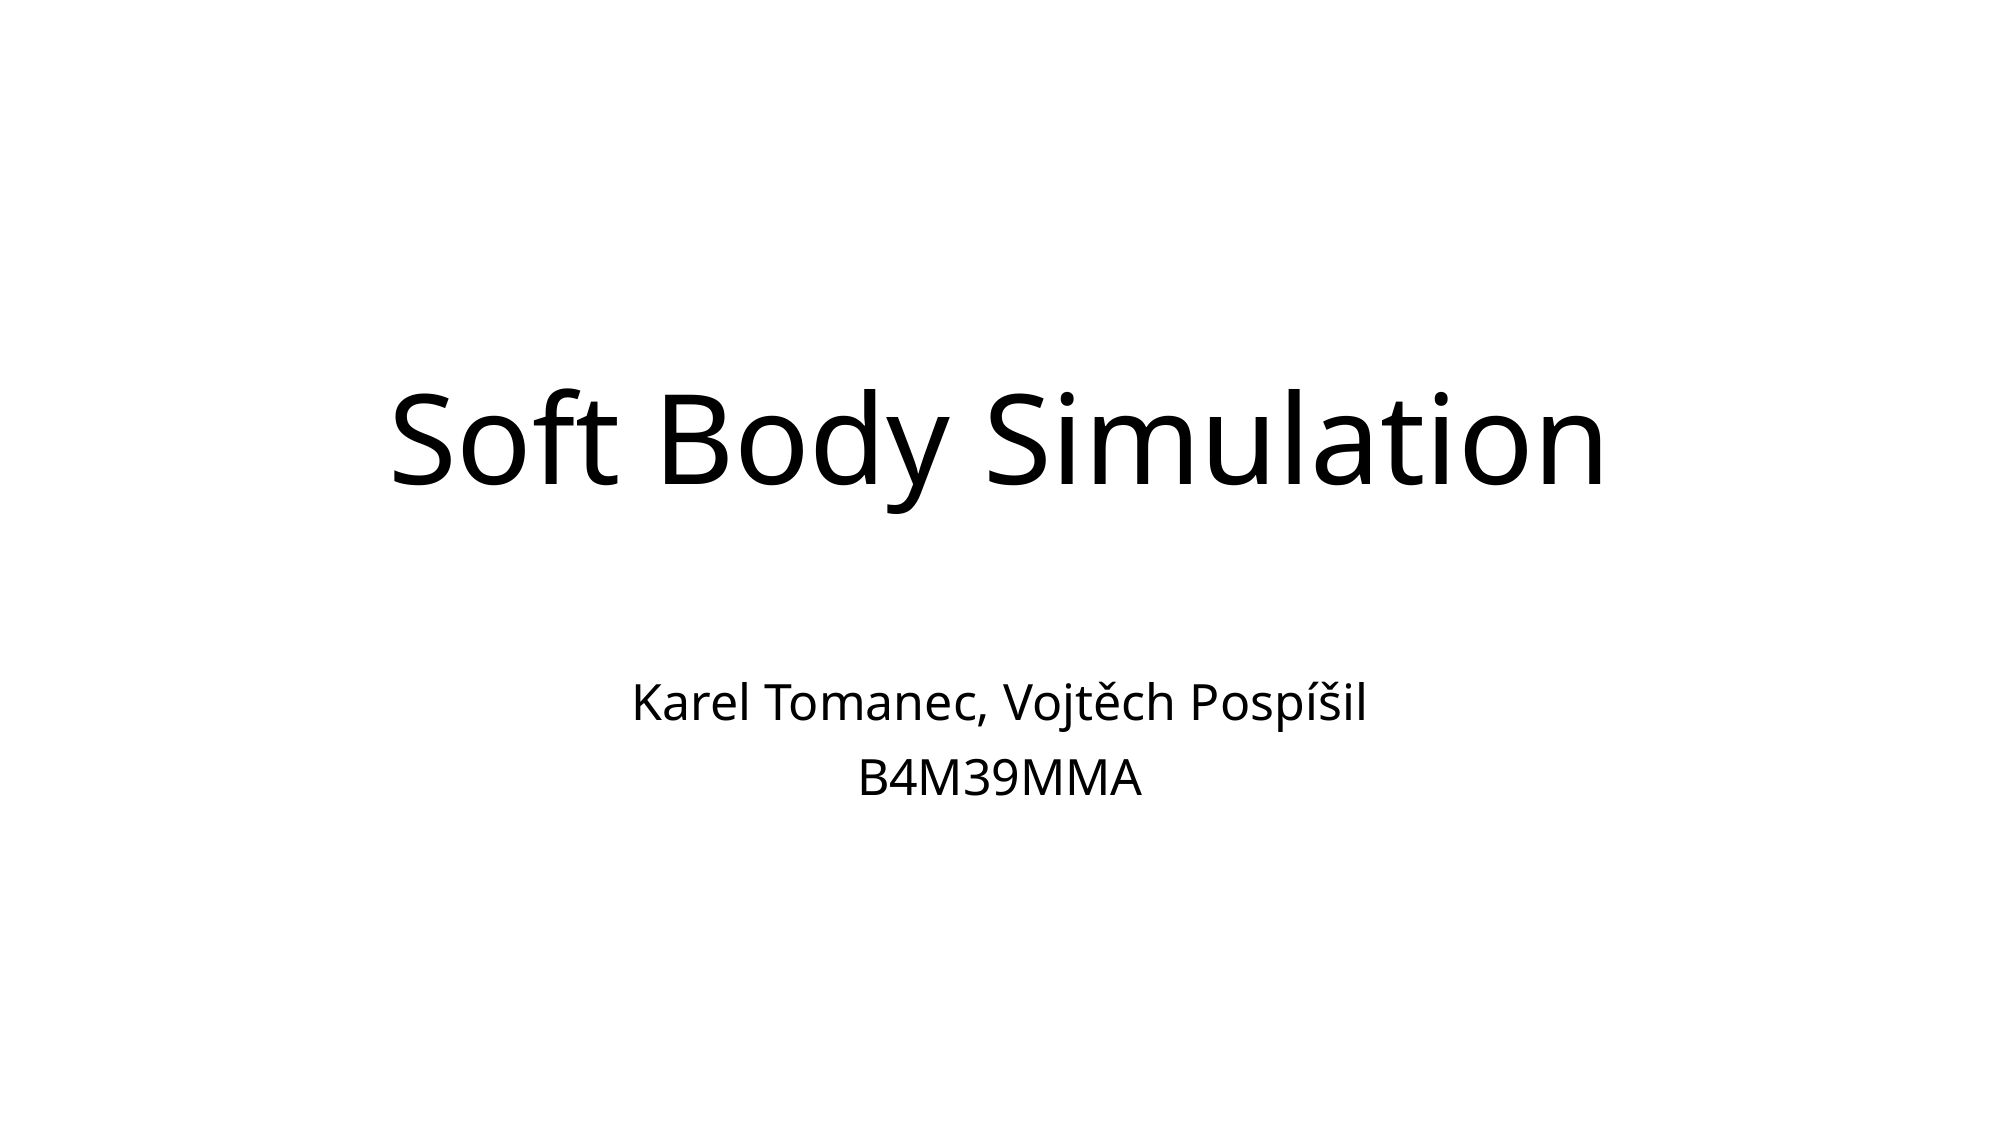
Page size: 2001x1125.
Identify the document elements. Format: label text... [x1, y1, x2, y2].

subtitle Karel Tomanec, Vojtěch Pospíšil B4M39MMA [249, 669, 1750, 838]
title Soft Body Simulation [249, 350, 1750, 519]
